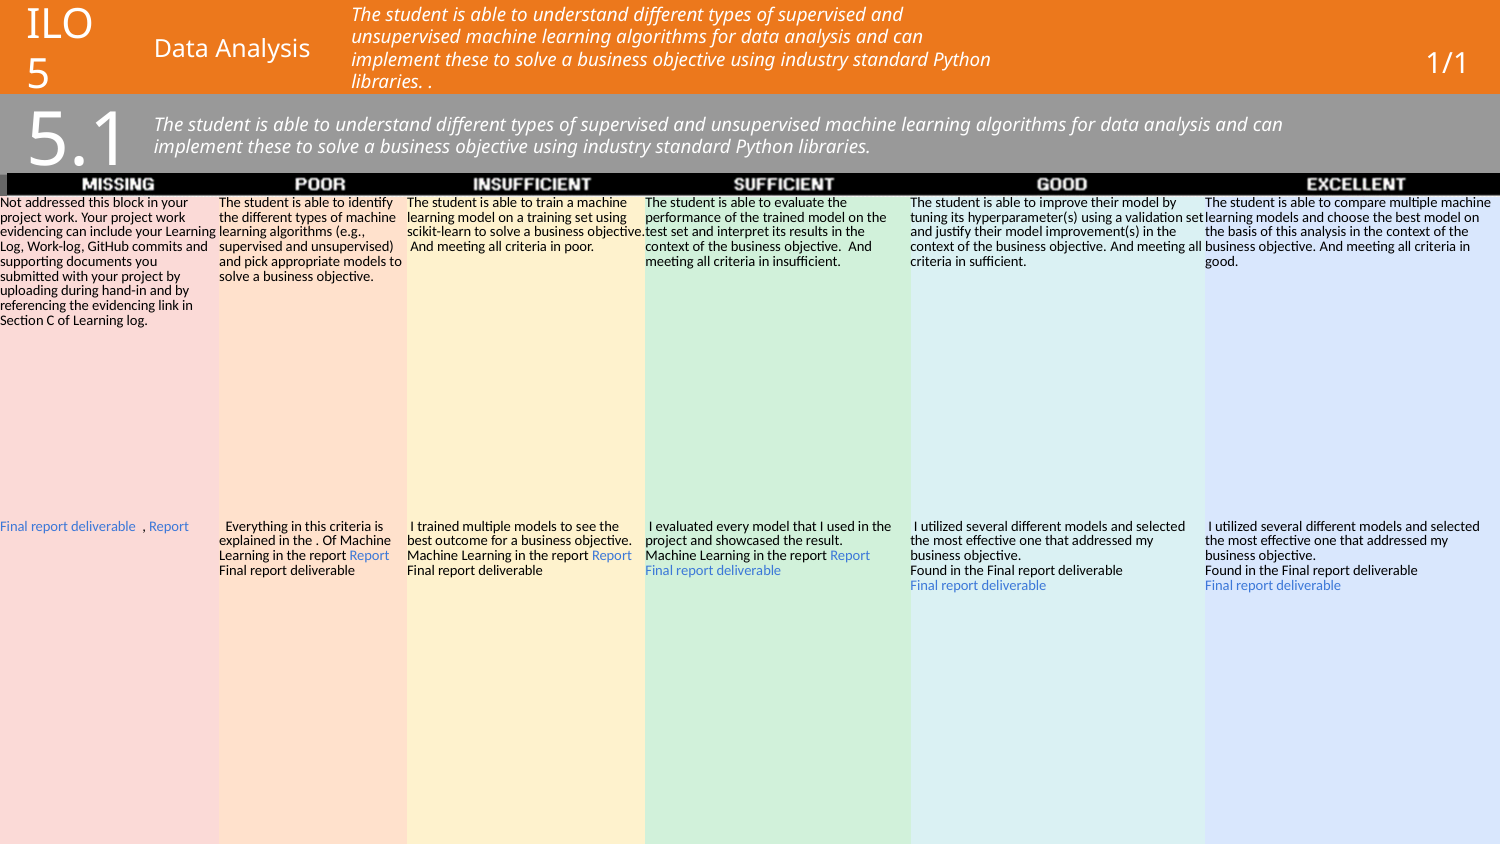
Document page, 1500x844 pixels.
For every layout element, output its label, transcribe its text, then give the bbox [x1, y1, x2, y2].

table_cell Everything in this criteria is explained in the . Of Machine Learning in the report Report Final report deliverable [219, 520, 407, 844]
title ILO 5 [11, 0, 138, 94]
table_cell Final report deliverable , Report [0, 520, 219, 844]
title The student is able to understand different types of supervised and unsupervised machine learning algorithms for data analysis and can implement these to solve a business objective using industry standard Python libraries. [138, 94, 1339, 171]
table_header The student is able to train a machine learning model on a training set using scikit-learn to solve a business objective. And meeting all criteria in poor. [407, 205, 645, 520]
table_header The student is able to improve their model by tuning its hyperparameter(s) using a validation set and justify their model improvement(s) in the context of the business objective. And meeting all criteria in sufficient. [911, 205, 1205, 520]
title 1/1 [1159, 0, 1485, 95]
picture [7, 172, 1500, 197]
table_cell I trained multiple models to see the best outcome for a business objective. Machine Learning in the report Report Final report deliverable [407, 520, 645, 844]
title 5.1 [11, 94, 138, 171]
table_header Not addressed this block in your project work. Your project work evidencing can include your Learning Log, Work-log, GitHub commits and supporting documents you submitted with your project by uploading during hand-in and by referencing the evidencing link in Section C of Learning log. [0, 196, 219, 520]
title Data Analysis [138, 0, 364, 95]
table_cell I utilized several different models and selected the most effective one that addressed my business objective. Found in the Final report deliverable Final report deliverable [911, 520, 1205, 844]
table_header The student is able to compare multiple machine learning models and choose the best model on the basis of this analysis in the context of the business objective. And meeting all criteria in good. [1205, 204, 1500, 520]
table_header The student is able to evaluate the performance of the trained model on the test set and interpret its results in the context of the business objective. And meeting all criteria in insufficient. [645, 205, 911, 520]
table_header The student is able to identify the different types of machine learning algorithms (e.g., supervised and unsupervised) and pick appropriate models to solve a business objective. [219, 205, 407, 520]
table_cell I utilized several different models and selected the most effective one that addressed my business objective. Found in the Final report deliverable Final report deliverable [1205, 520, 1500, 844]
table_cell I evaluated every model that I used in the project and showcased the result. Machine Learning in the report Report Final report deliverable [645, 520, 911, 844]
title The student is able to understand different types of supervised and unsupervised machine learning algorithms for data analysis and can implement these to solve a business objective using industry standard Python libraries. . [364, 0, 1027, 95]
